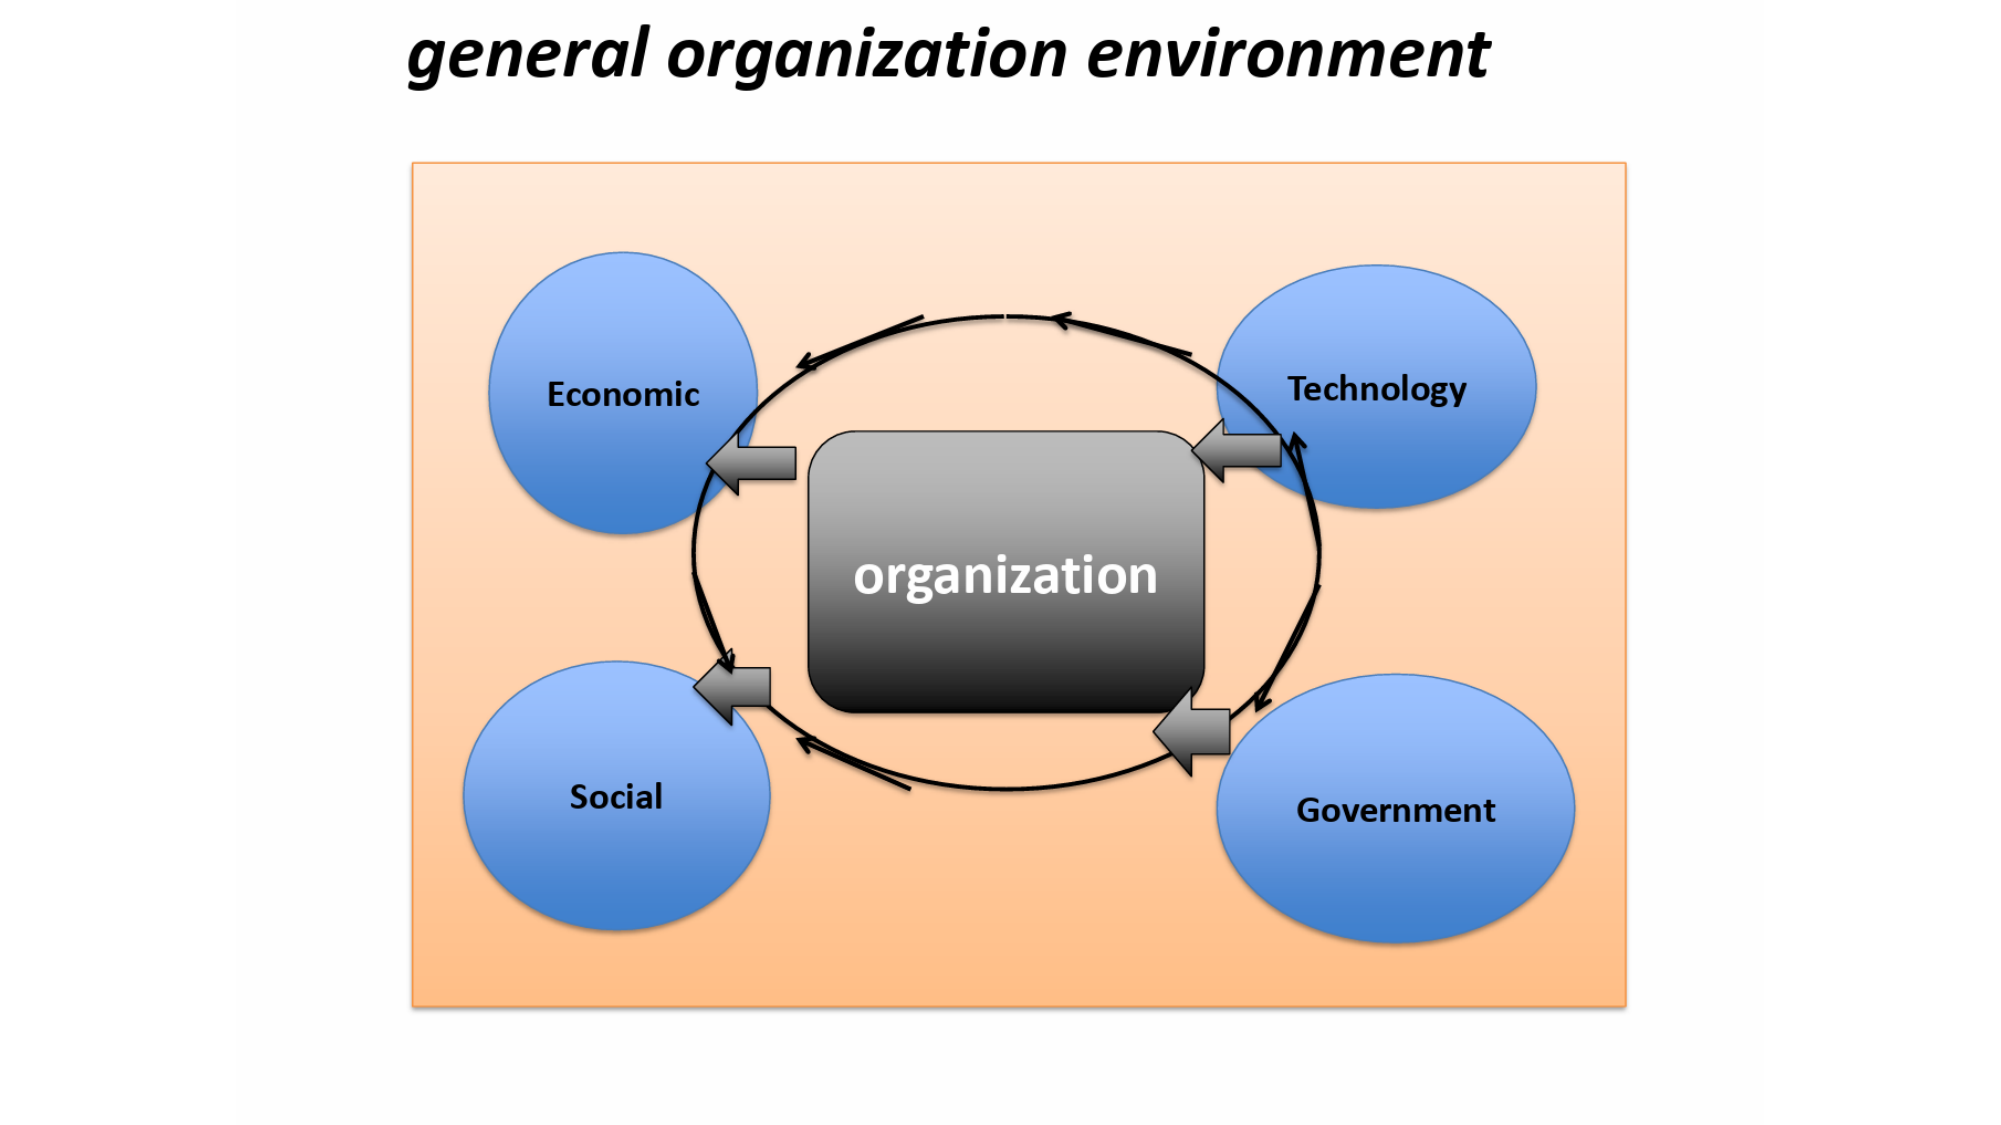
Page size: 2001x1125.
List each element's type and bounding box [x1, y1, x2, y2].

picture [236, 0, 1764, 1125]
